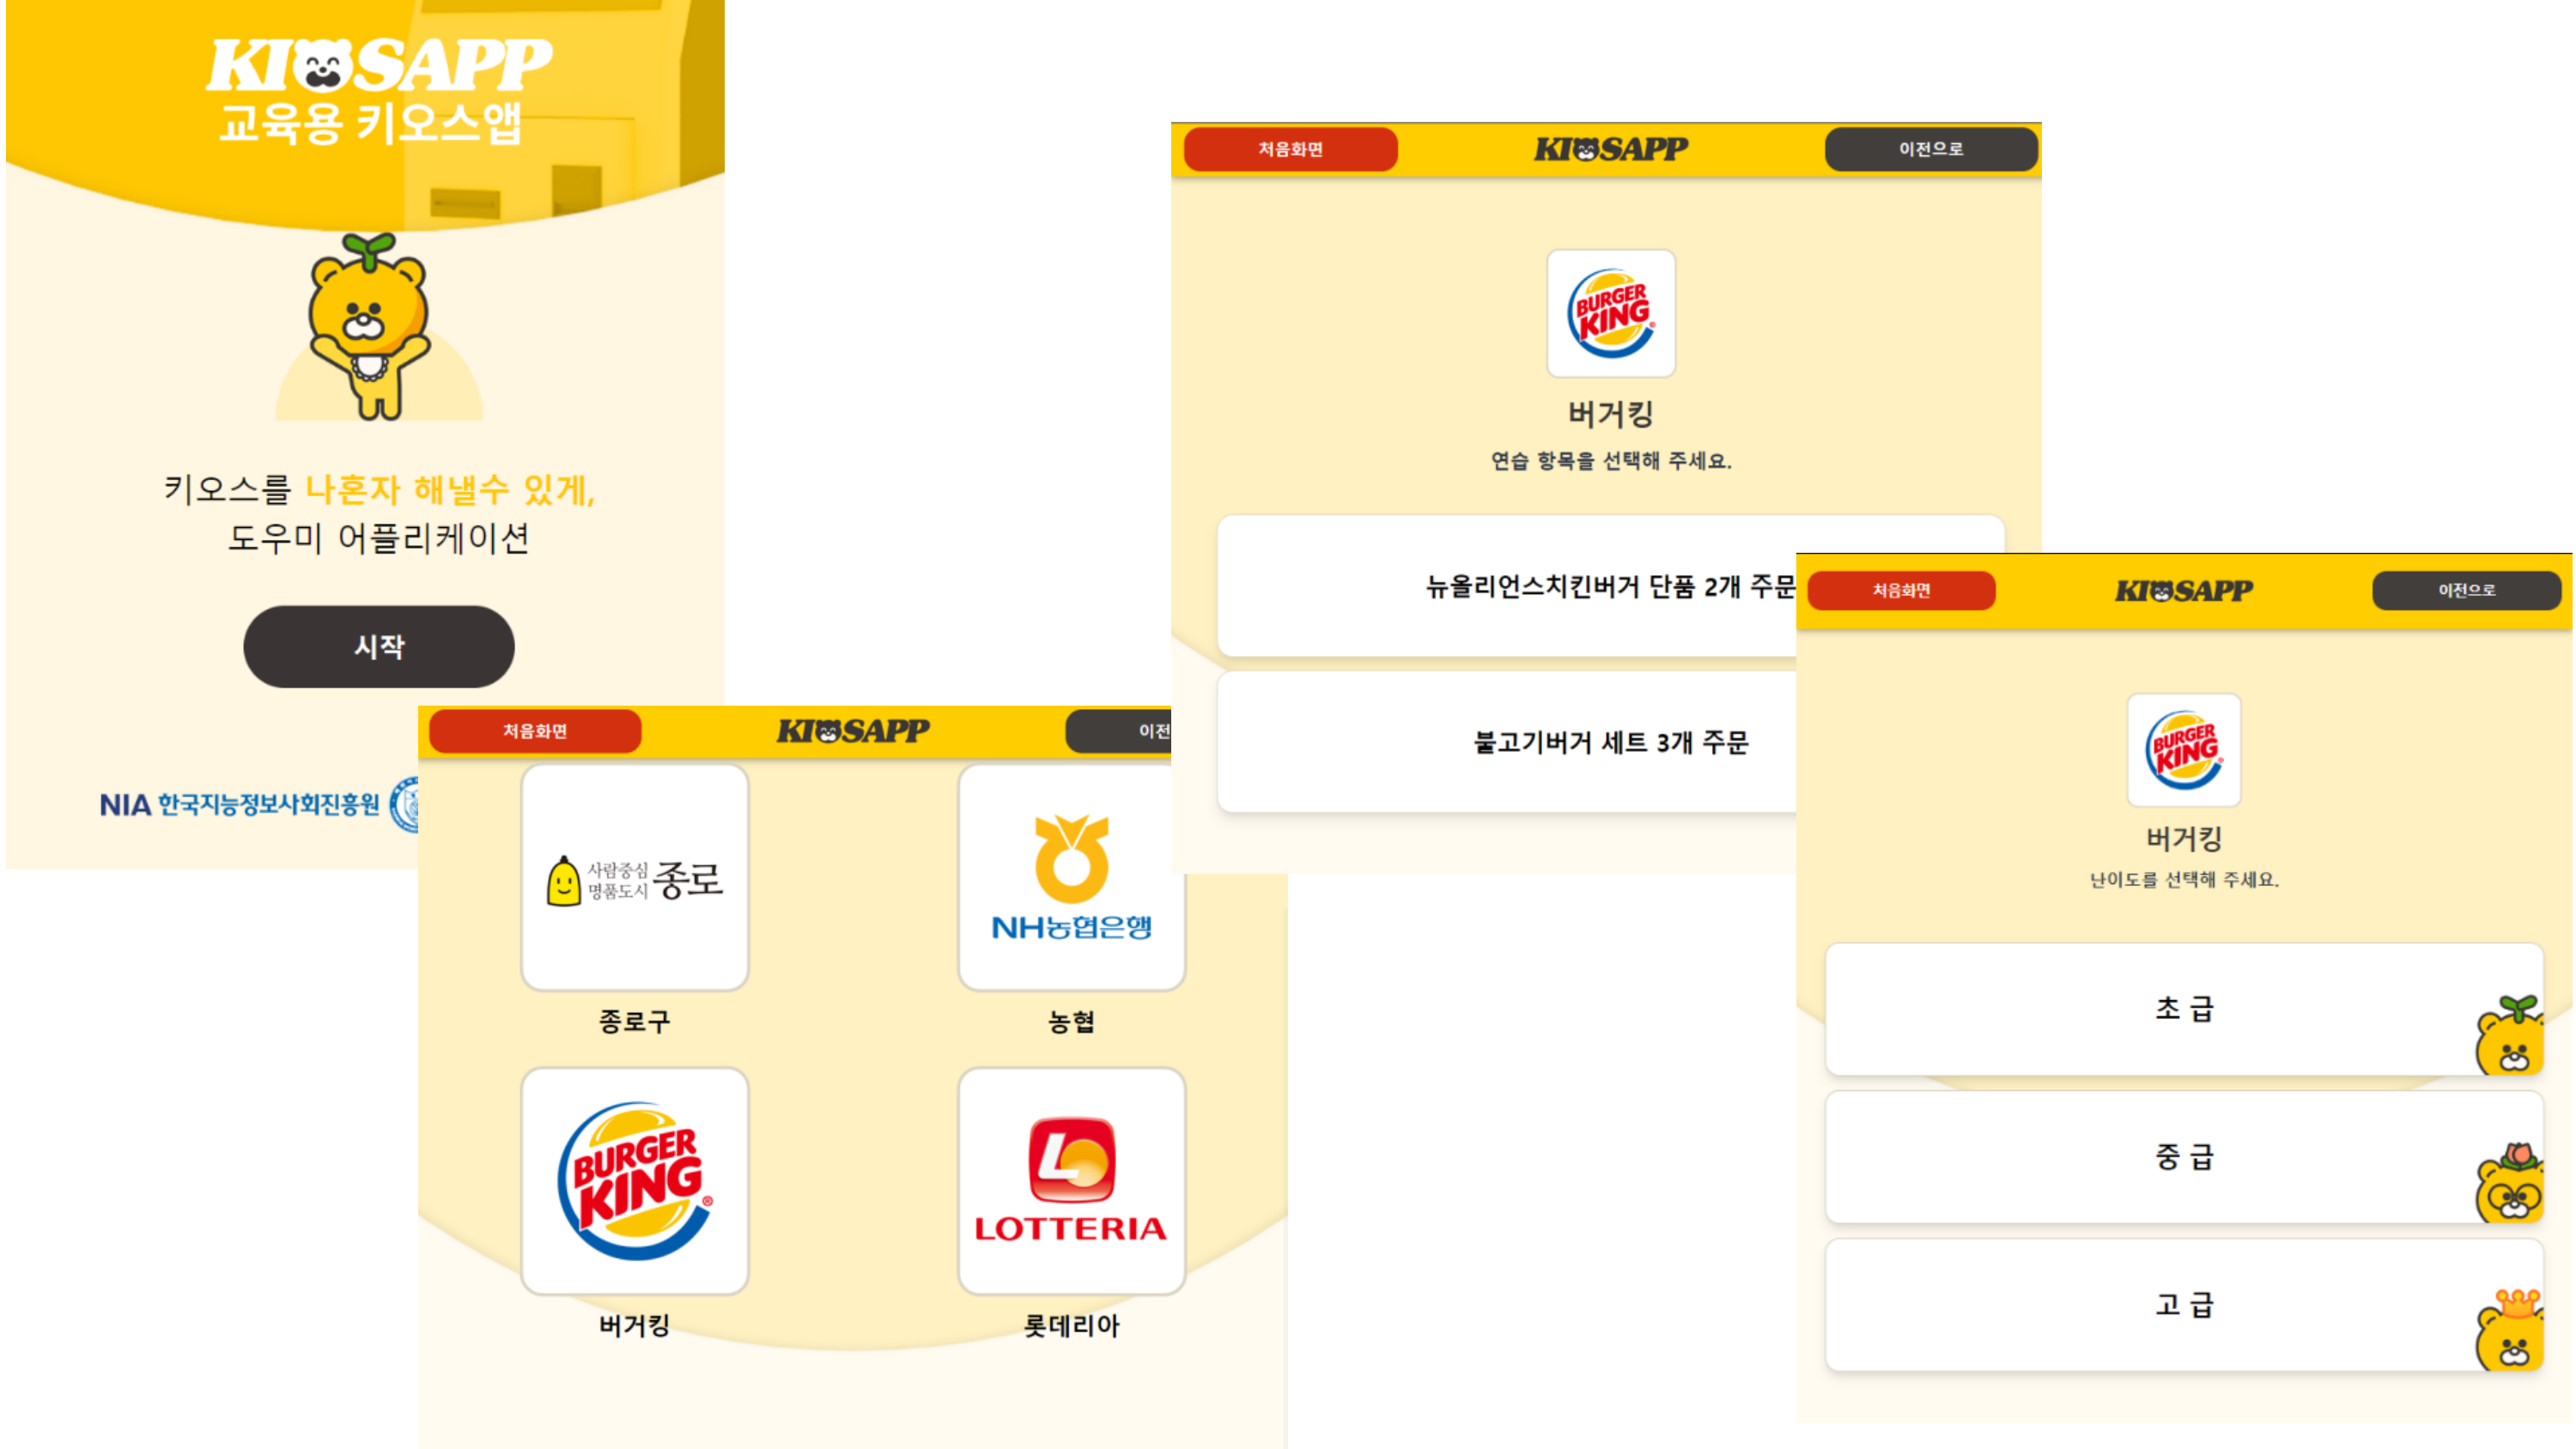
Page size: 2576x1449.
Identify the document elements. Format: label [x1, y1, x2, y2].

text_box [6, 0, 725, 870]
text_box [1796, 553, 2573, 1423]
text_box [418, 705, 1289, 1449]
text_box [1171, 122, 2042, 874]
